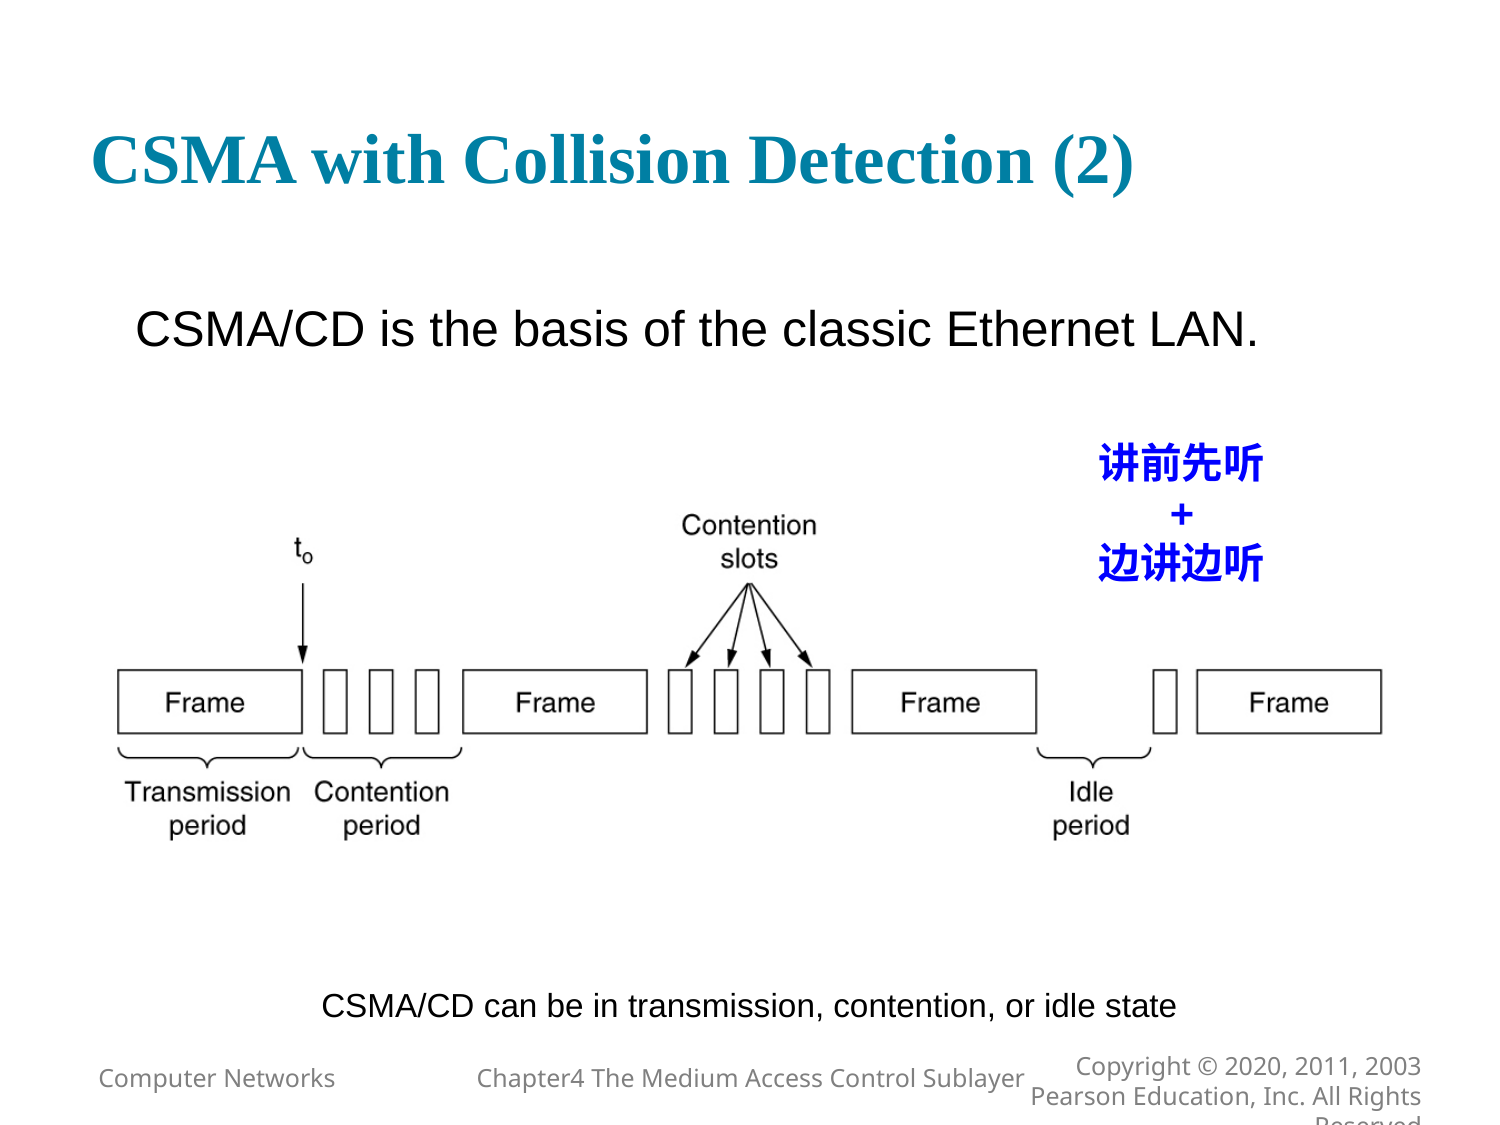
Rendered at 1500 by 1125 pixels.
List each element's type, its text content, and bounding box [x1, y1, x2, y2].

text_box CSMA/CD is the basis of the classic Ethernet LAN. [120, 289, 1276, 365]
text_box 讲前先听 + 边讲边听 [1067, 429, 1297, 510]
list CSMA/CD can be in transmission, contention, or idle state [75, 872, 1425, 1040]
title CSMA with Collision Detection (2) [75, 37, 1425, 213]
picture [114, 512, 1387, 846]
